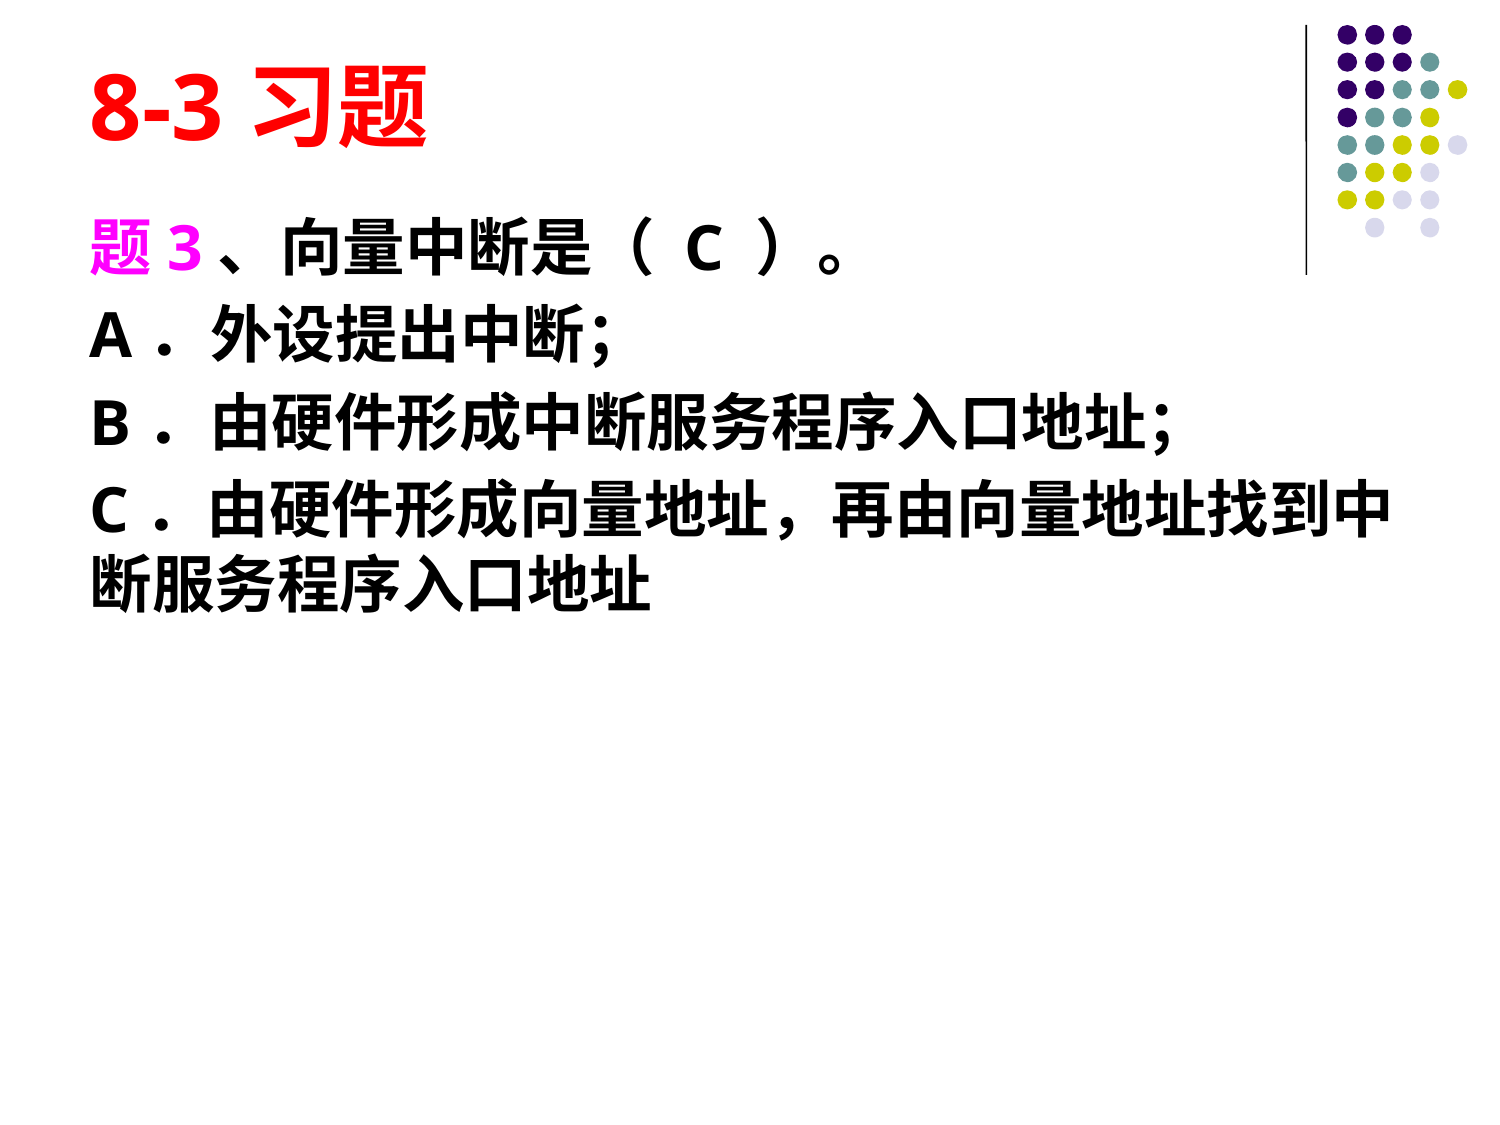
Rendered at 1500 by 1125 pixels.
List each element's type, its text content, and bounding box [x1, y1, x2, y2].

title 8-3习题 [74, 19, 1313, 167]
list 题3、向量中断是（ C ）。 A．外设提出中断； B．由硬件形成中断服务程序入口地址； C．由硬件形成向量地址，再由向量地址找到中断服务程序入口地址 [74, 200, 1426, 925]
